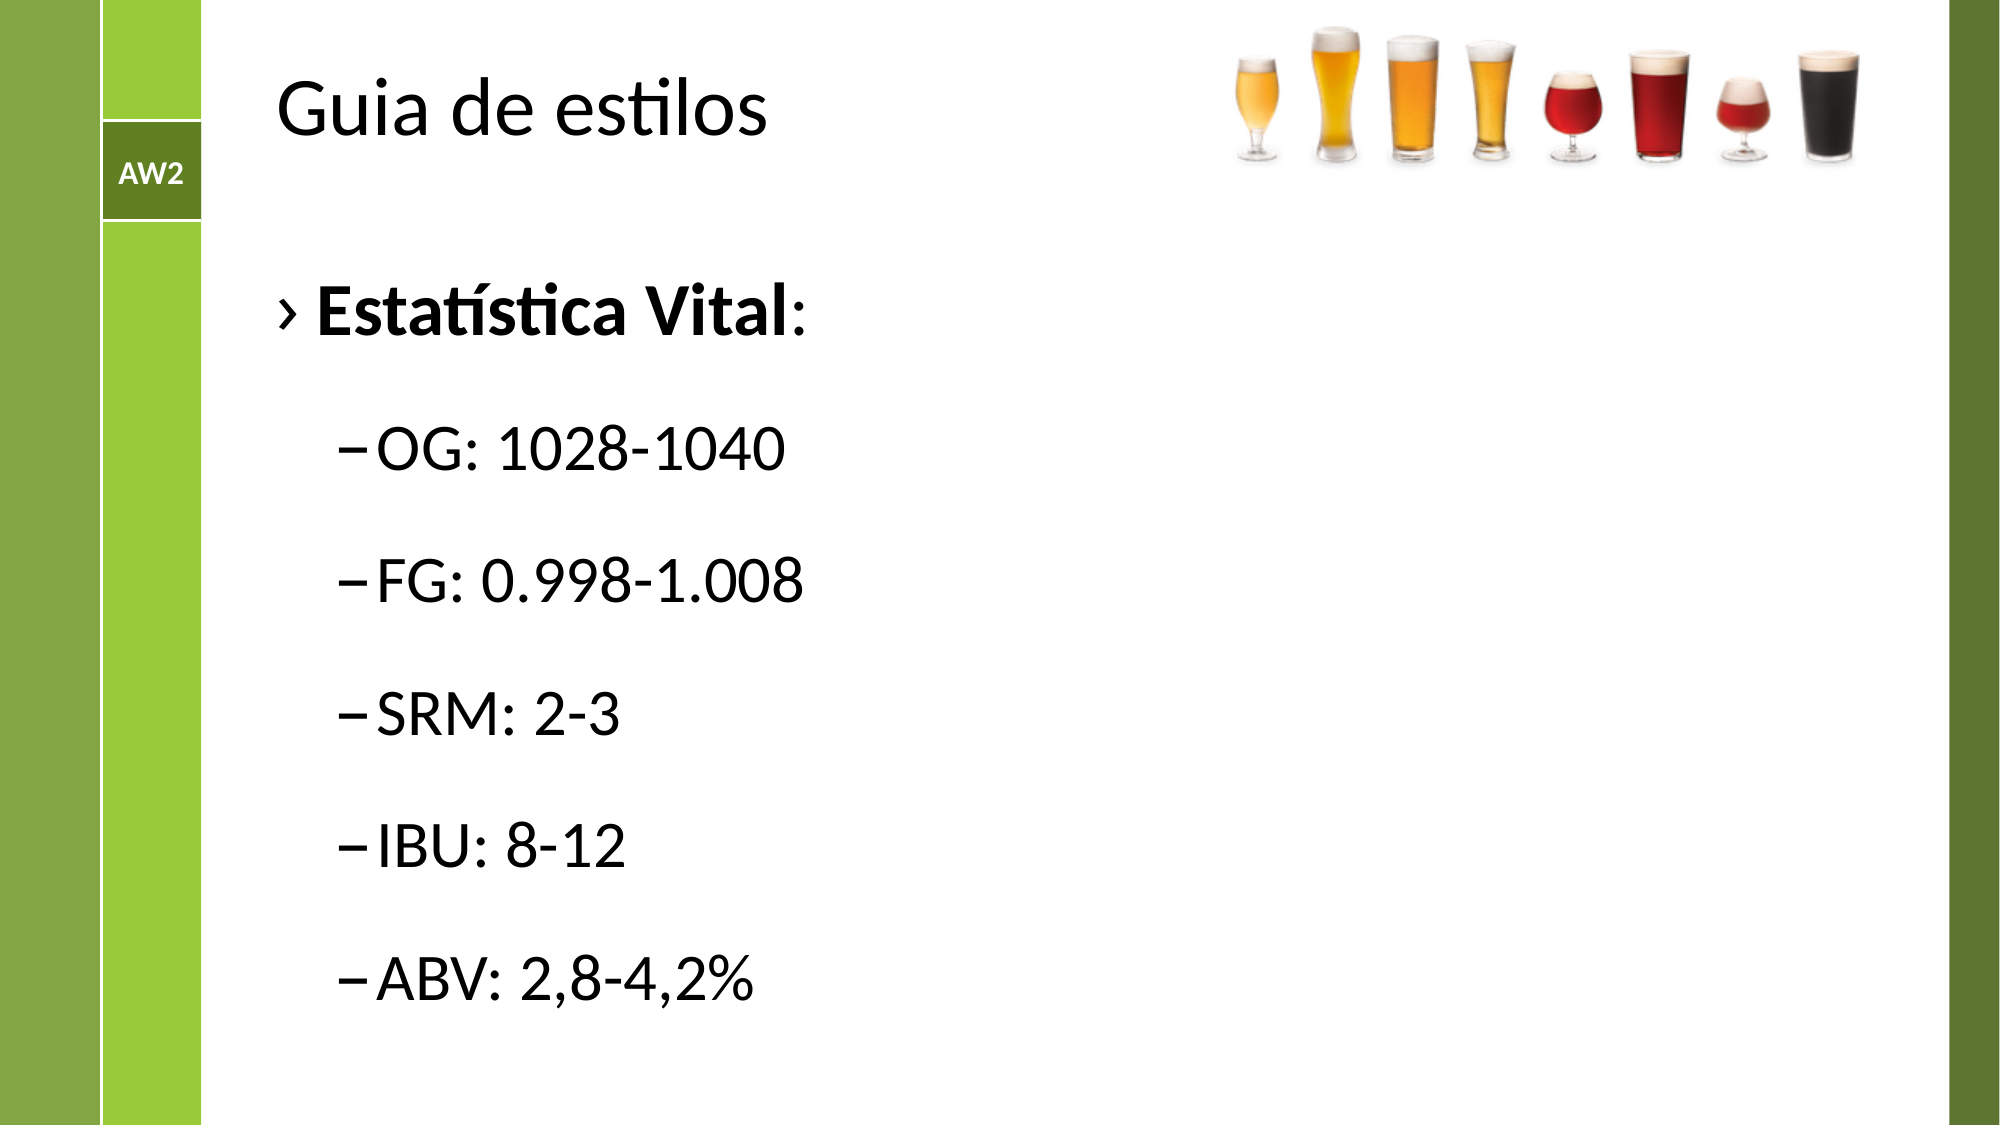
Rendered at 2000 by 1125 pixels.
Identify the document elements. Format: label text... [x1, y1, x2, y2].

list Estatística Vital: OG: 1028-1040 FG: 0.998-1.008 SRM: 2-3 IBU: 8-12 ABV: 2,8-4,2% [261, 208, 1867, 1094]
picture [1224, 19, 1869, 177]
title Guia de estilos [261, 29, 1867, 161]
